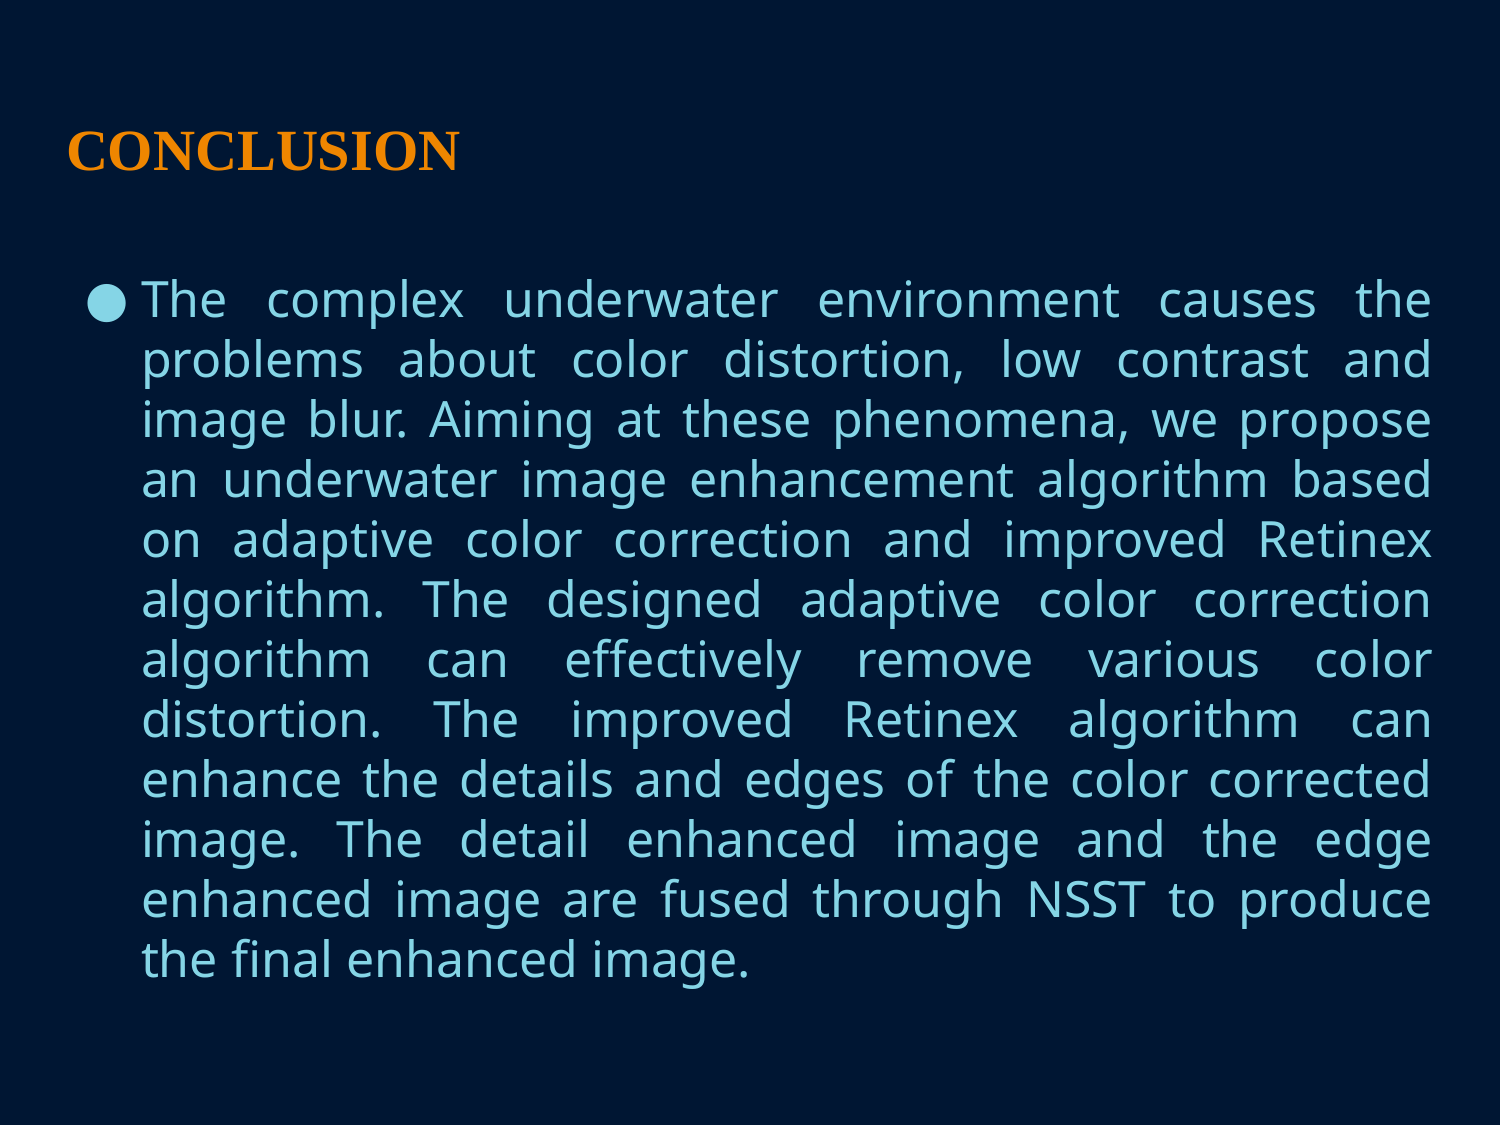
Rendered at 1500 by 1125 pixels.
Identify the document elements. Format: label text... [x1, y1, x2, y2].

list The complex underwater environment causes the problems about color distortion, low contrast and image blur. Aiming at these phenomena, we propose an underwater image enhancement algorithm based on adaptive color correction and improved Retinex algorithm. The designed adaptive color correction algorithm can effectively remove various color distortion. The improved Retinex algorithm can enhance the details and edges of the color corrected image. The detail enhanced image and the edge enhanced image are fused through NSST to produce the final enhanced image. [51, 252, 1449, 1000]
title CONCLUSION [51, 97, 1449, 223]
